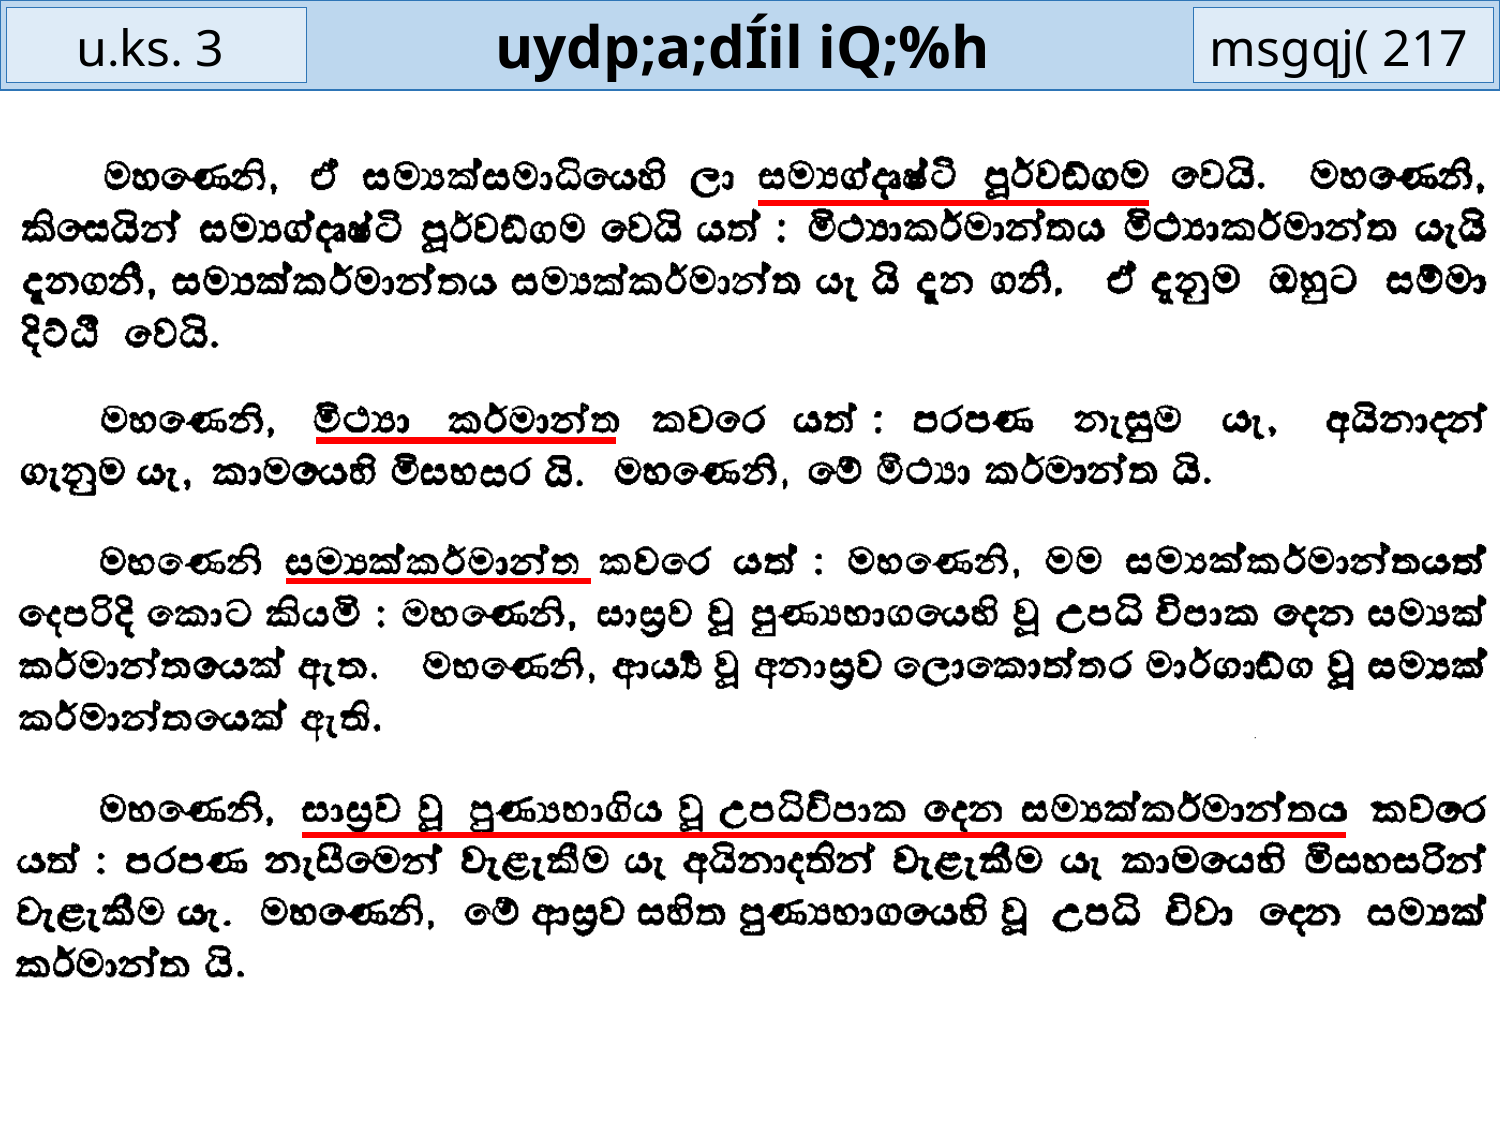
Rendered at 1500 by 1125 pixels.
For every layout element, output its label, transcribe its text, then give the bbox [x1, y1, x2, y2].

picture [6, 144, 1497, 986]
text_box uydp;a;dÍil iQ;%h [316, 9, 1184, 81]
text_box msgqj( 217 [1194, 10, 1497, 82]
text_box u.ks. 3 [6, 10, 308, 82]
